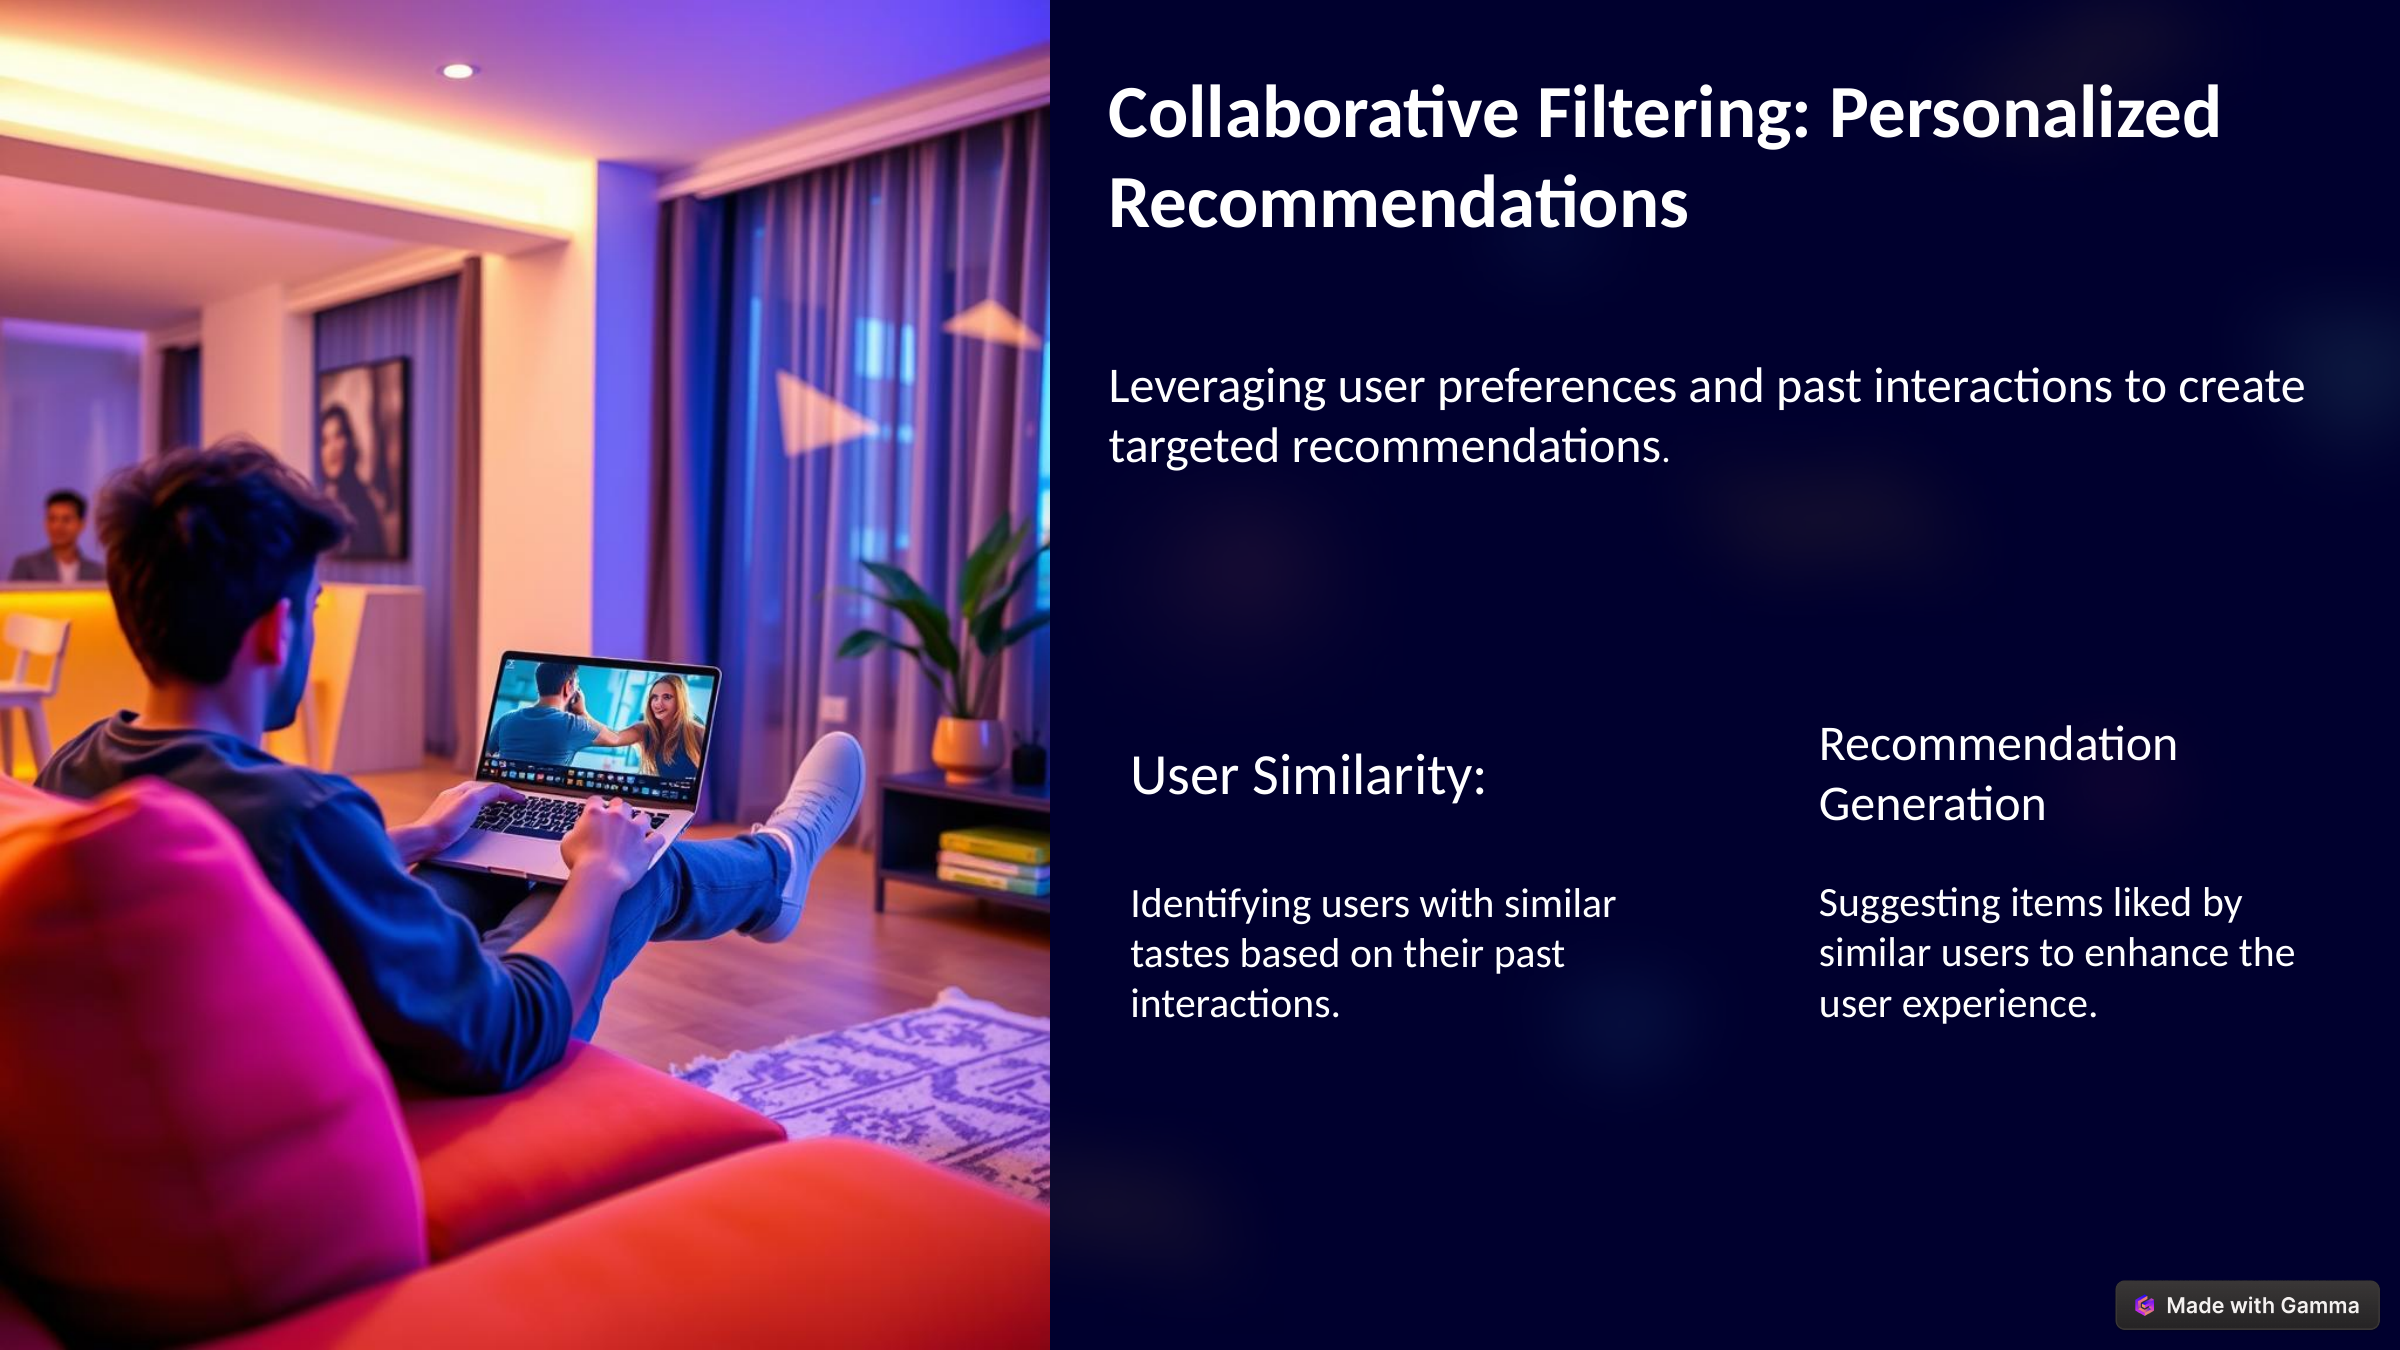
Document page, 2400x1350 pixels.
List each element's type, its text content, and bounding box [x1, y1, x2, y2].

text_box Recommendation Generation Suggesting items liked by similar users to enhance the user experience. [1804, 702, 2331, 1078]
picture [2106, 1271, 2389, 1339]
text_box Collaborative Filtering: Personalized Recommendations [1093, 55, 2400, 250]
picture [0, 0, 1050, 1350]
text_box User Similarity: Identifying users with similar tastes based on their past interactions. [1115, 728, 1724, 1164]
text_box Leveraging user preferences and past interactions to create targeted recommendations. [1093, 345, 2400, 526]
